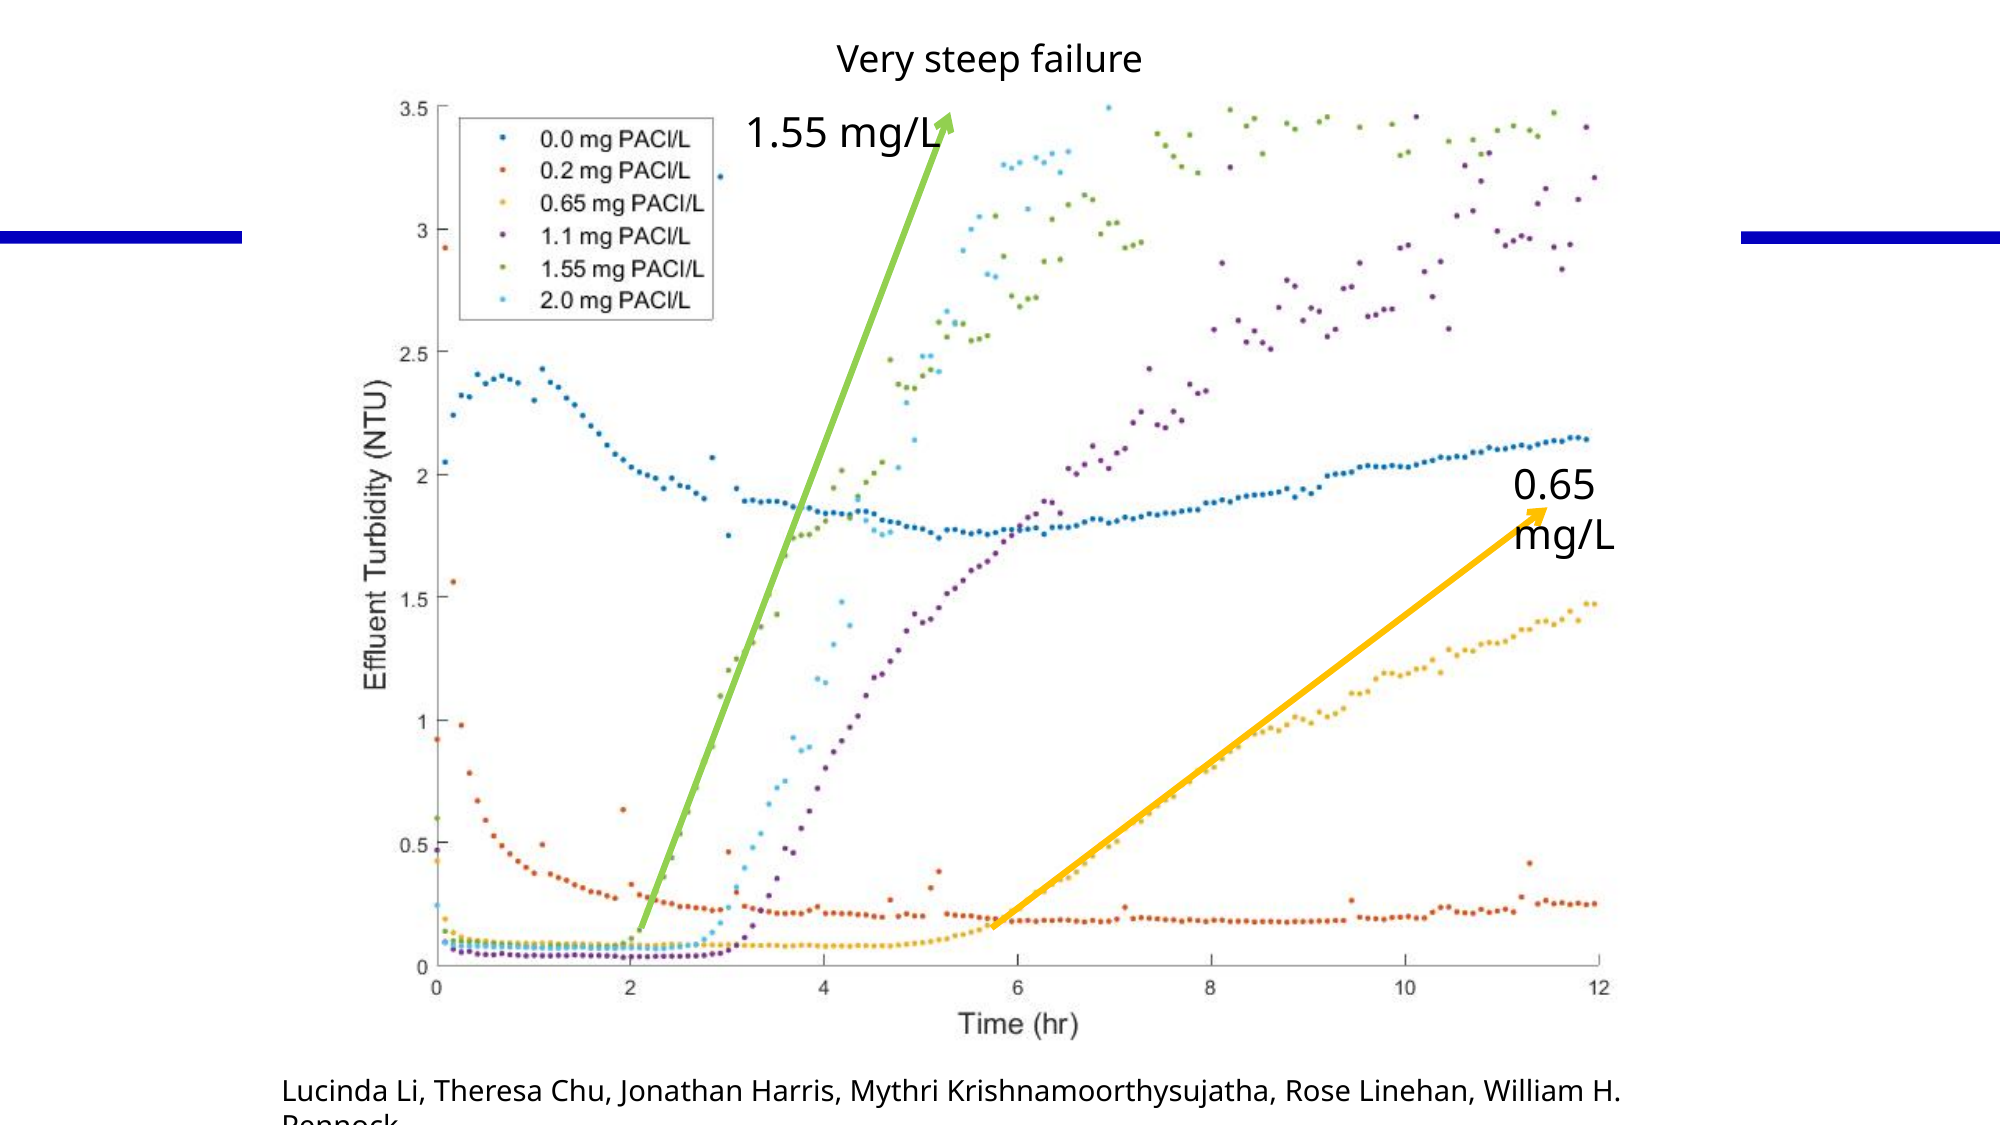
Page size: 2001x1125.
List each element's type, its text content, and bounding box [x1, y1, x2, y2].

picture [242, 27, 1741, 1081]
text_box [640, 111, 951, 929]
text_box Lucinda Li, Theresa Chu, Jonathan Harris, Mythri Krishnamoorthysujatha, Rose Linehan, William H. Pennock [266, 1087, 1741, 1125]
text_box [991, 507, 1548, 929]
